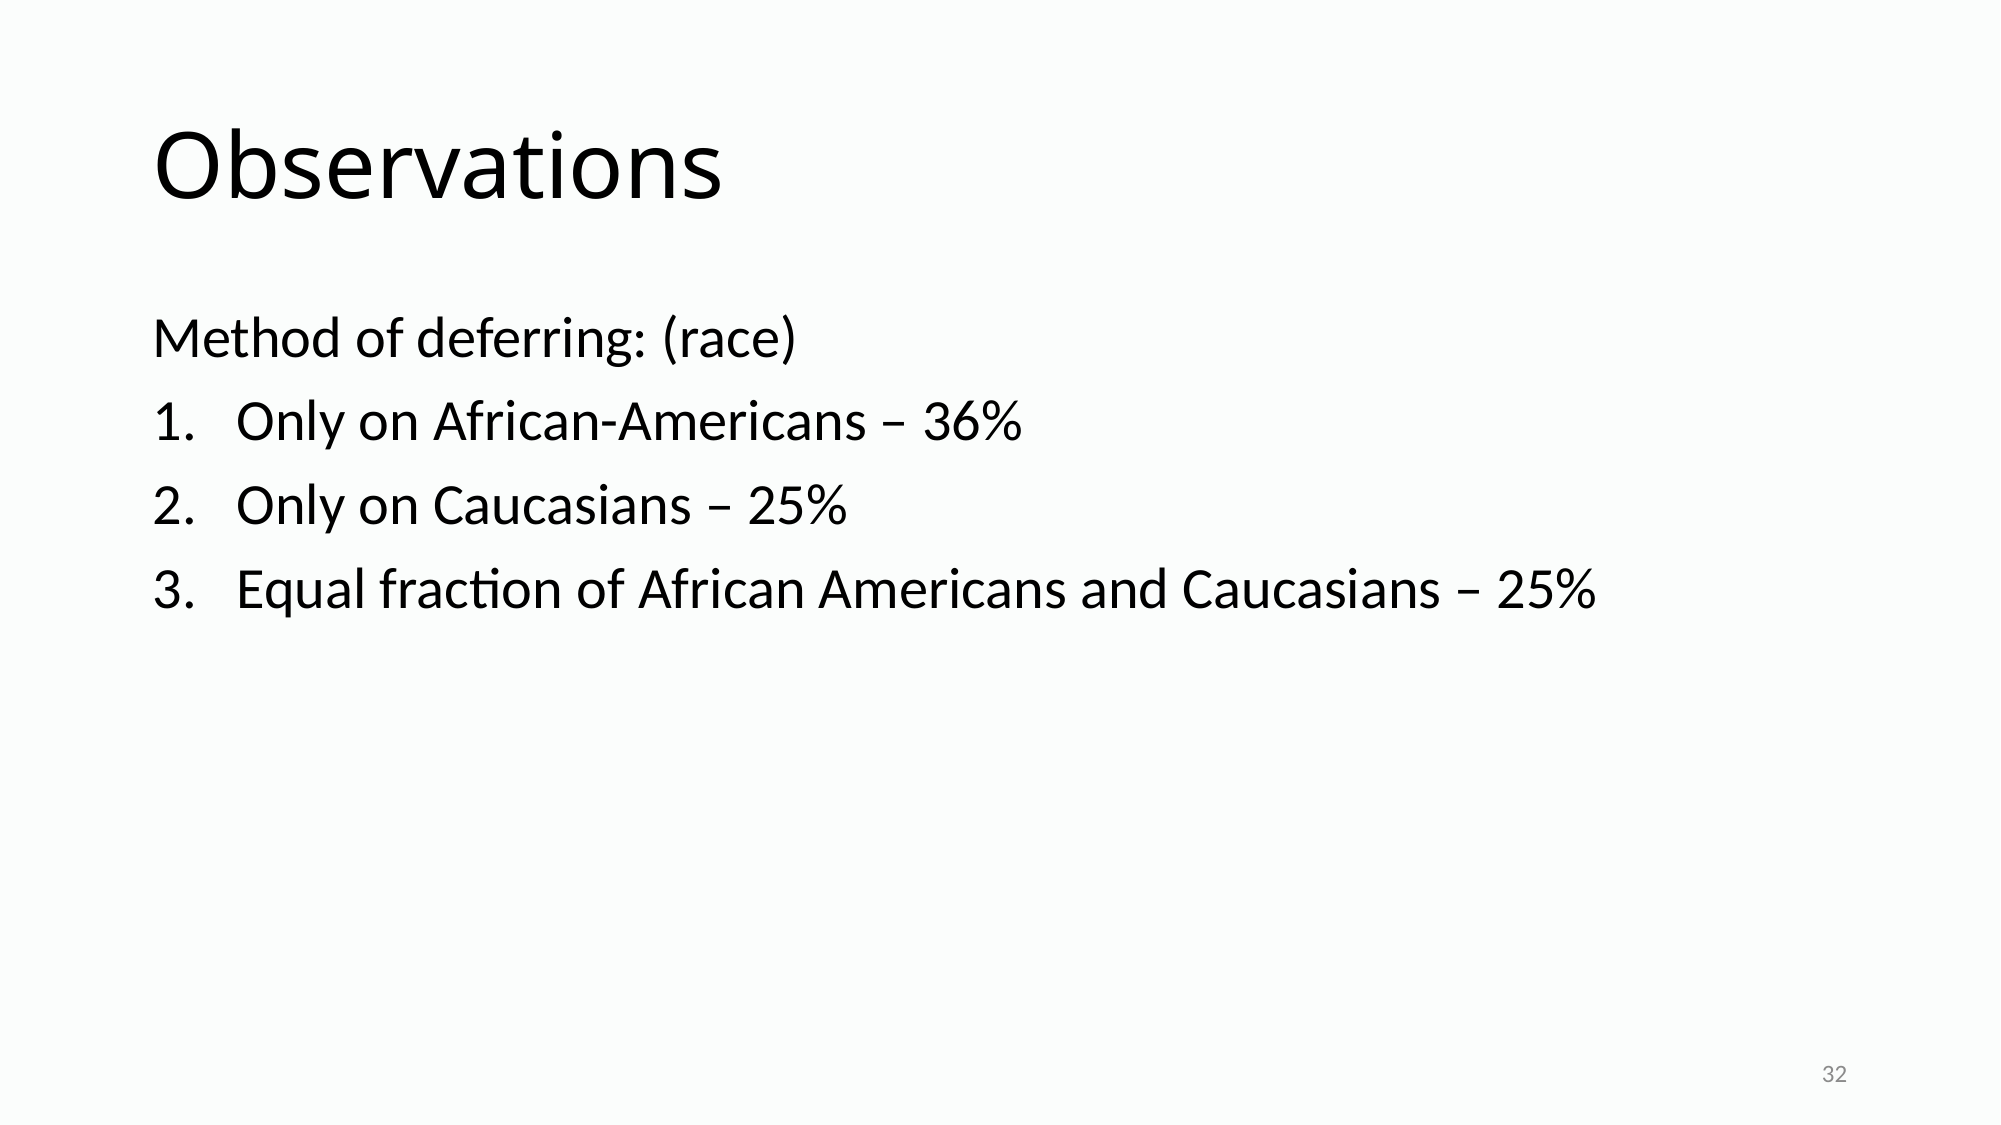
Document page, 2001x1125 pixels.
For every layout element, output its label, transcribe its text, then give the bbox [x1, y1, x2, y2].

slide_number 32 [1412, 1042, 1863, 1103]
list Method of deferring: (race) Only on African-Americans – 36% Only on Caucasians – 25% Equal fraction of African Americans and Caucasians – 25% [137, 299, 1863, 1014]
title Observations [137, 59, 1863, 278]
